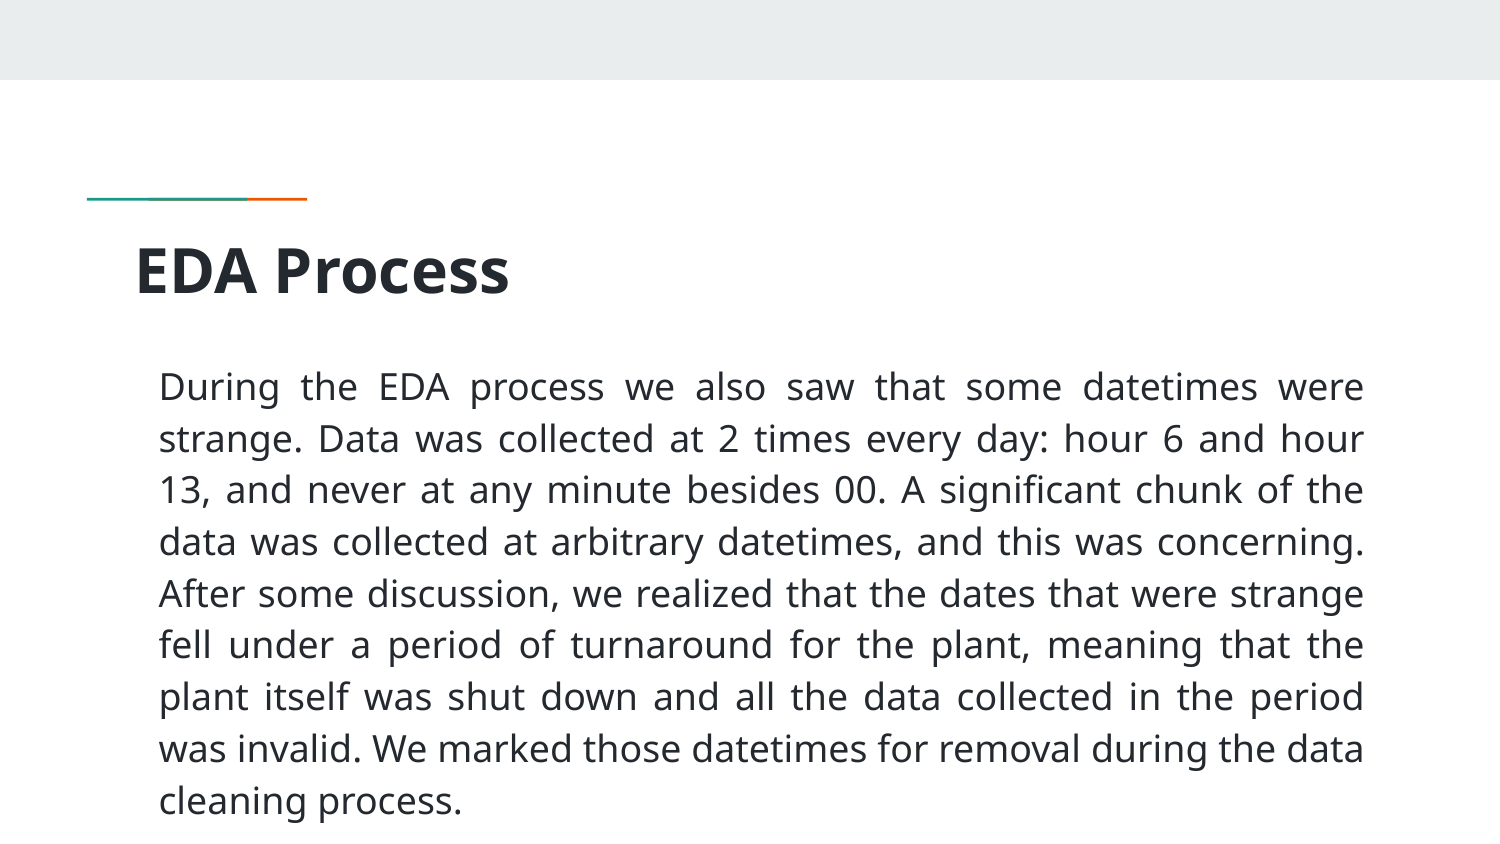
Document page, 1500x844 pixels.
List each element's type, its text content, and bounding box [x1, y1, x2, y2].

title EDA Process [119, 216, 1381, 305]
list During the EDA process we also saw that some datetimes were strange. Data was collected at 2 times every day: hour 6 and hour 13, and never at any minute besides 00. A significant chunk of the data was collected at arbitrary datetimes, and this was concerning. After some discussion, we realized that the dates that were strange fell under a period of turnaround for the plant, meaning that the plant itself was shut down and all the data collected in the period was invalid. We marked those datetimes for removal during the data cleaning process. [119, 341, 1381, 712]
